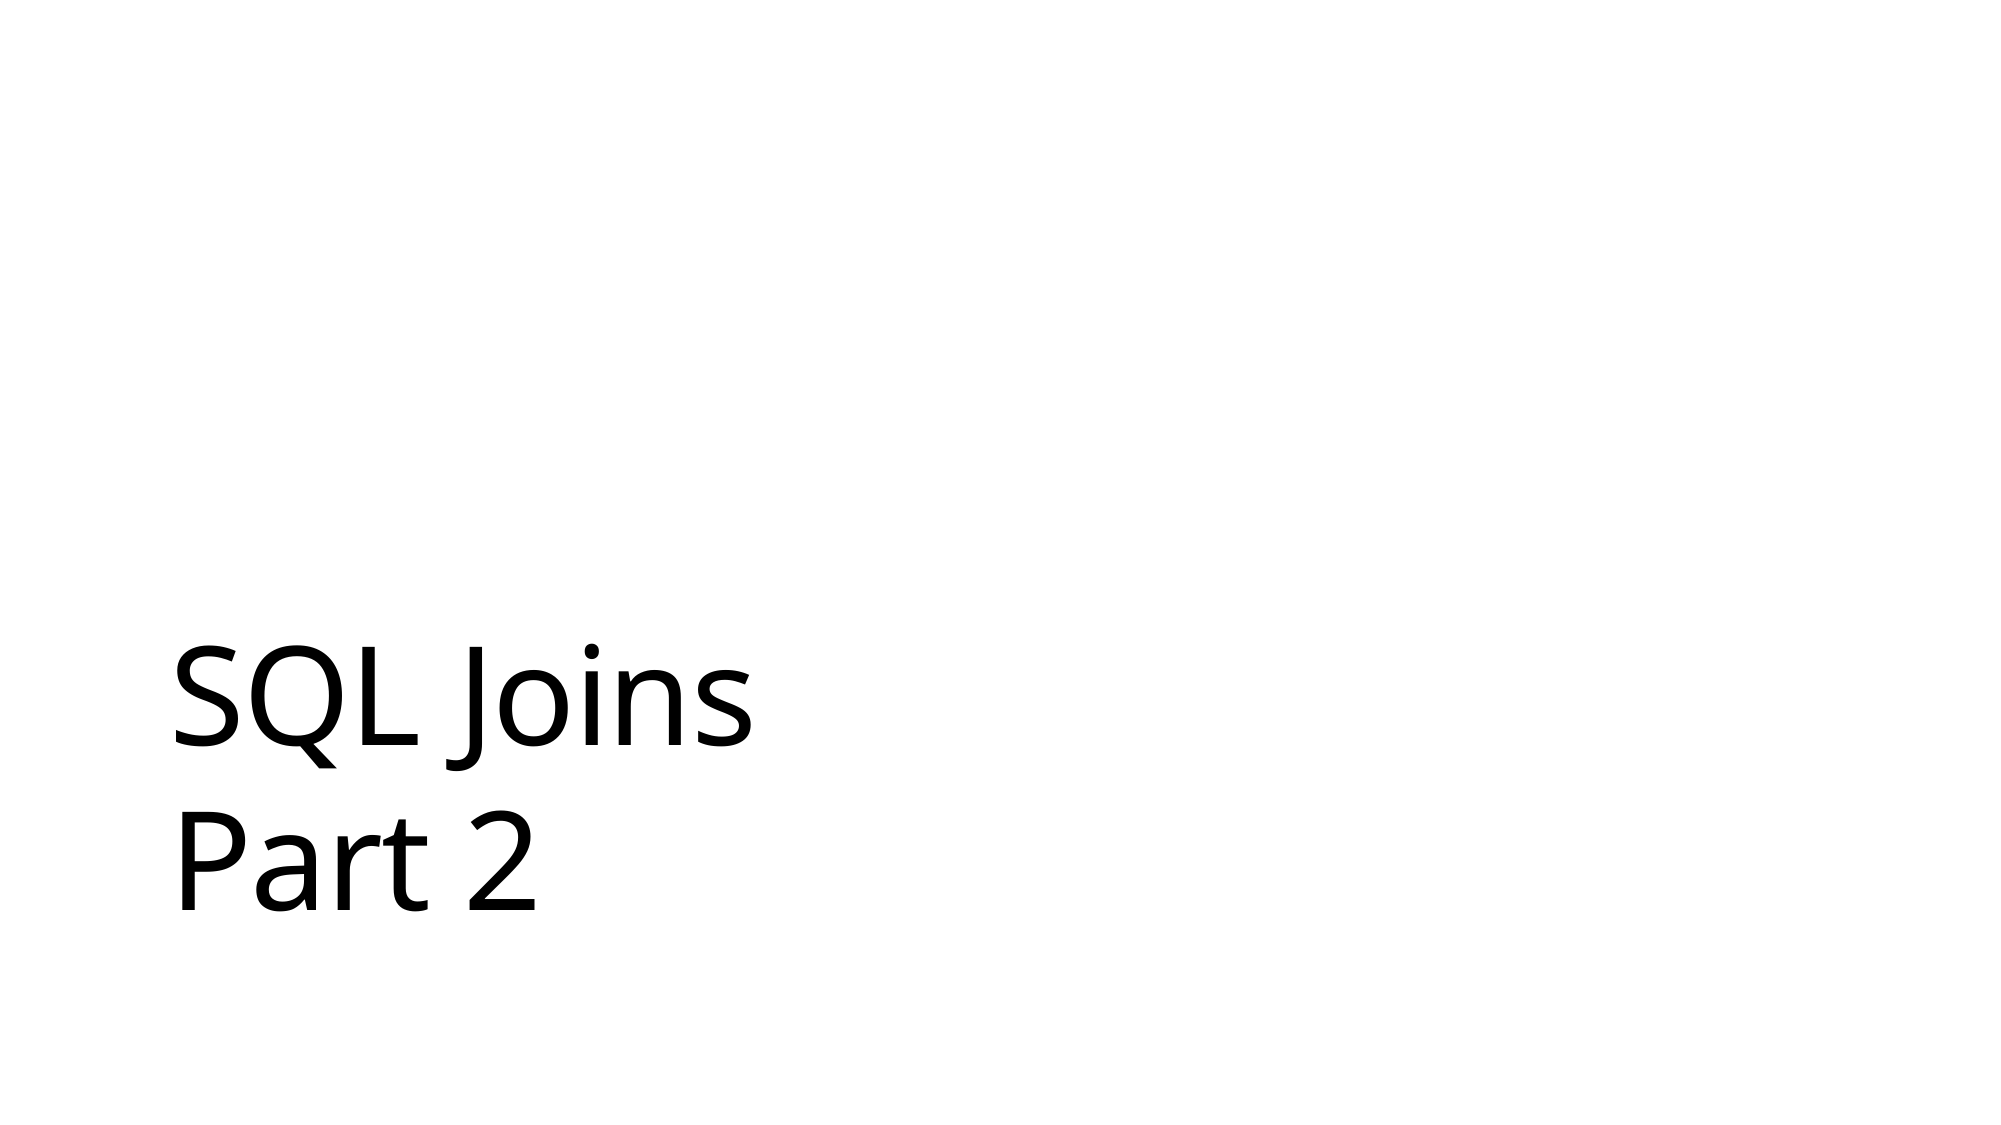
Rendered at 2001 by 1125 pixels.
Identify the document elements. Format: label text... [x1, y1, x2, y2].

title SQL Joins Part 2 [167, 513, 1546, 939]
